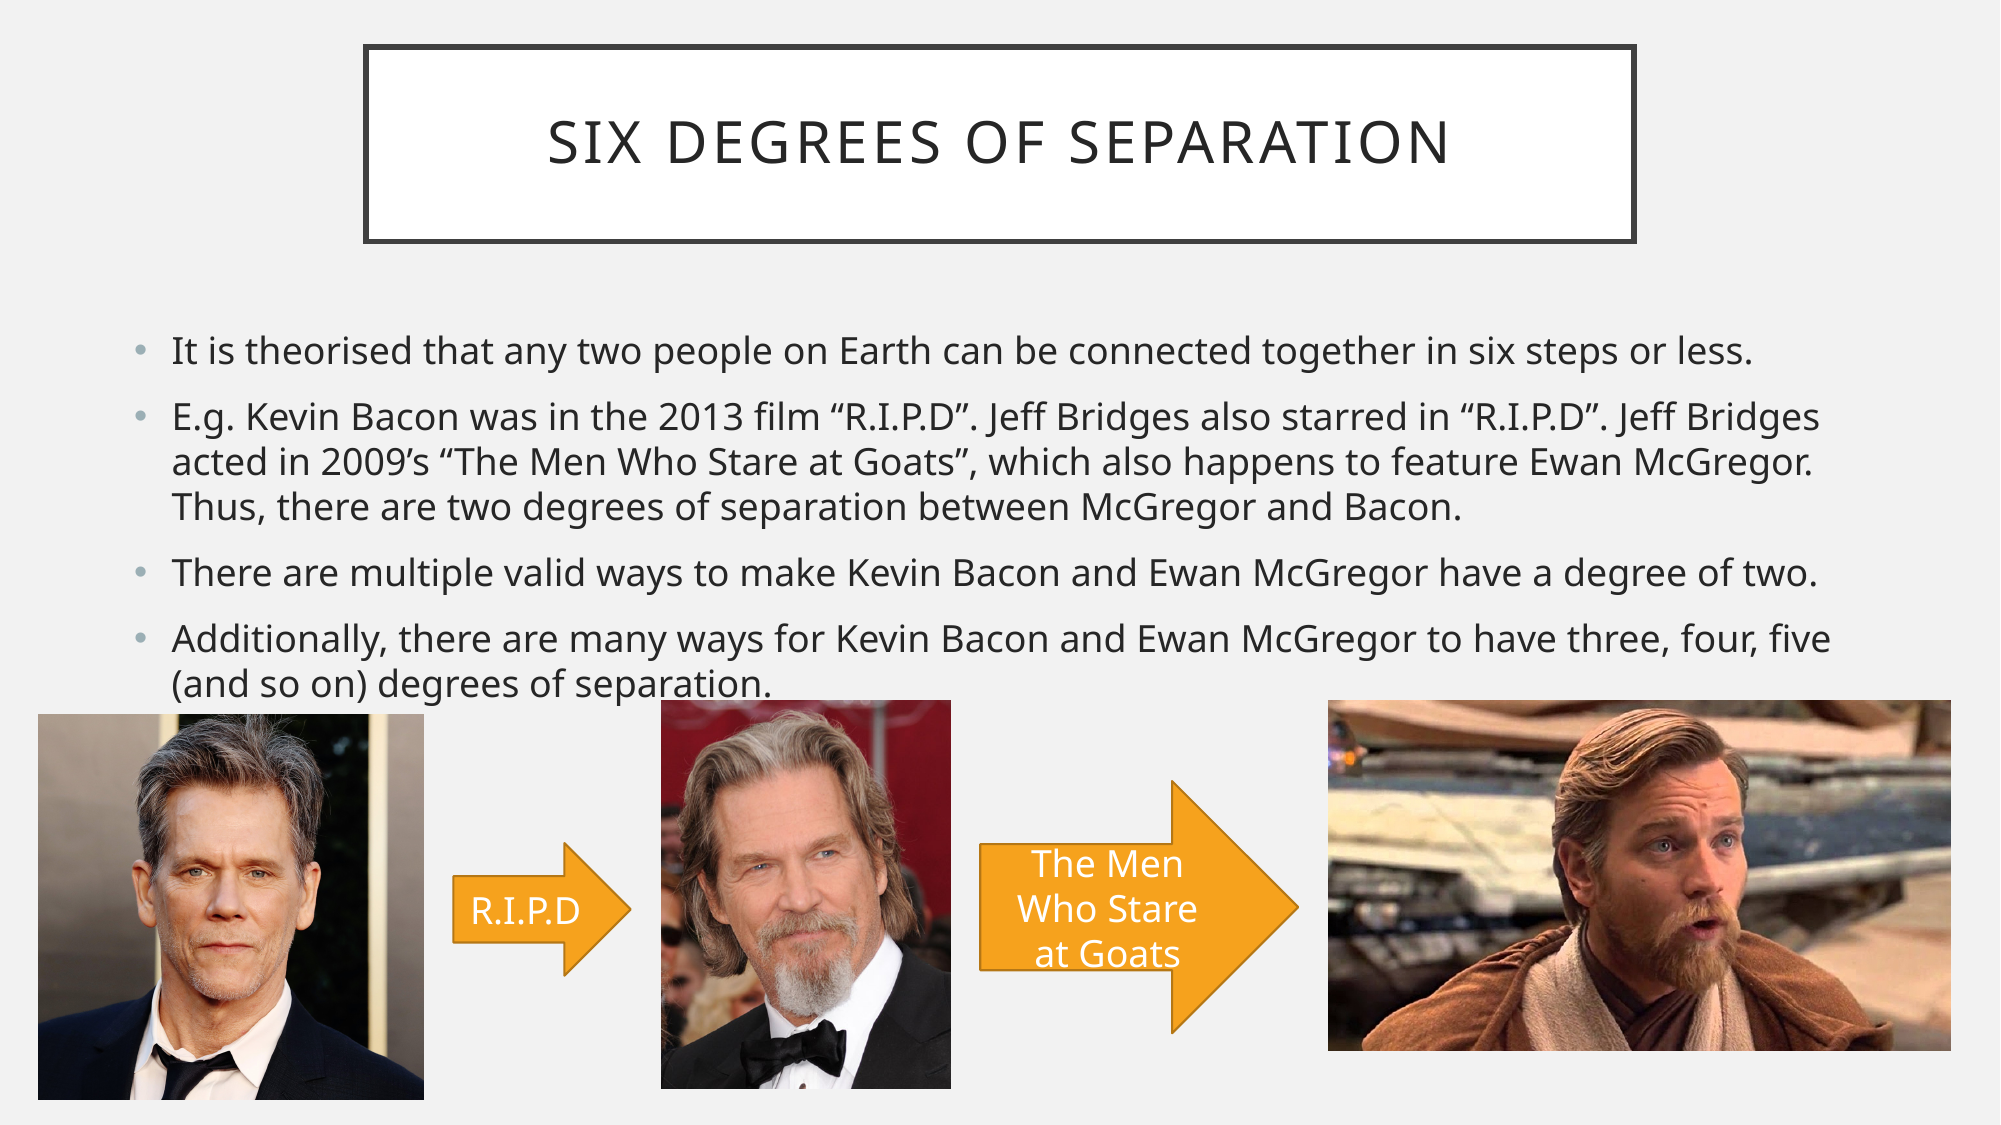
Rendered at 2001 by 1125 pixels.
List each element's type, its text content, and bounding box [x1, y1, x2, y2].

picture [37, 714, 424, 1100]
picture [1328, 700, 1951, 1051]
text_box The Men Who Stare at Goats [979, 780, 1299, 1035]
picture [661, 700, 951, 1089]
text_box R.I.P.D [452, 842, 632, 977]
title Six Degrees of Separation [363, 44, 1637, 244]
list It is theorised that any two people on Earth can be connected together in six steps or less. E.g. Kevin Bacon was in the 2013 film “R.I.P.D”. Jeff Bridges also starred in “R.I.P.D”. Jeff Bridges acted in 2009’s “The Men Who Stare at Goats”, which also happens to feature Ewan McGregor. Thus, there are two degrees of separation between McGregor and Bacon. There are multiple valid ways to make Kevin Bacon and Ewan McGregor have a degree of two. Additionally, there are many ways for Kevin Bacon and Ewan McGregor to have three, four, five (and so on) degrees of separation. [119, 319, 1870, 942]
